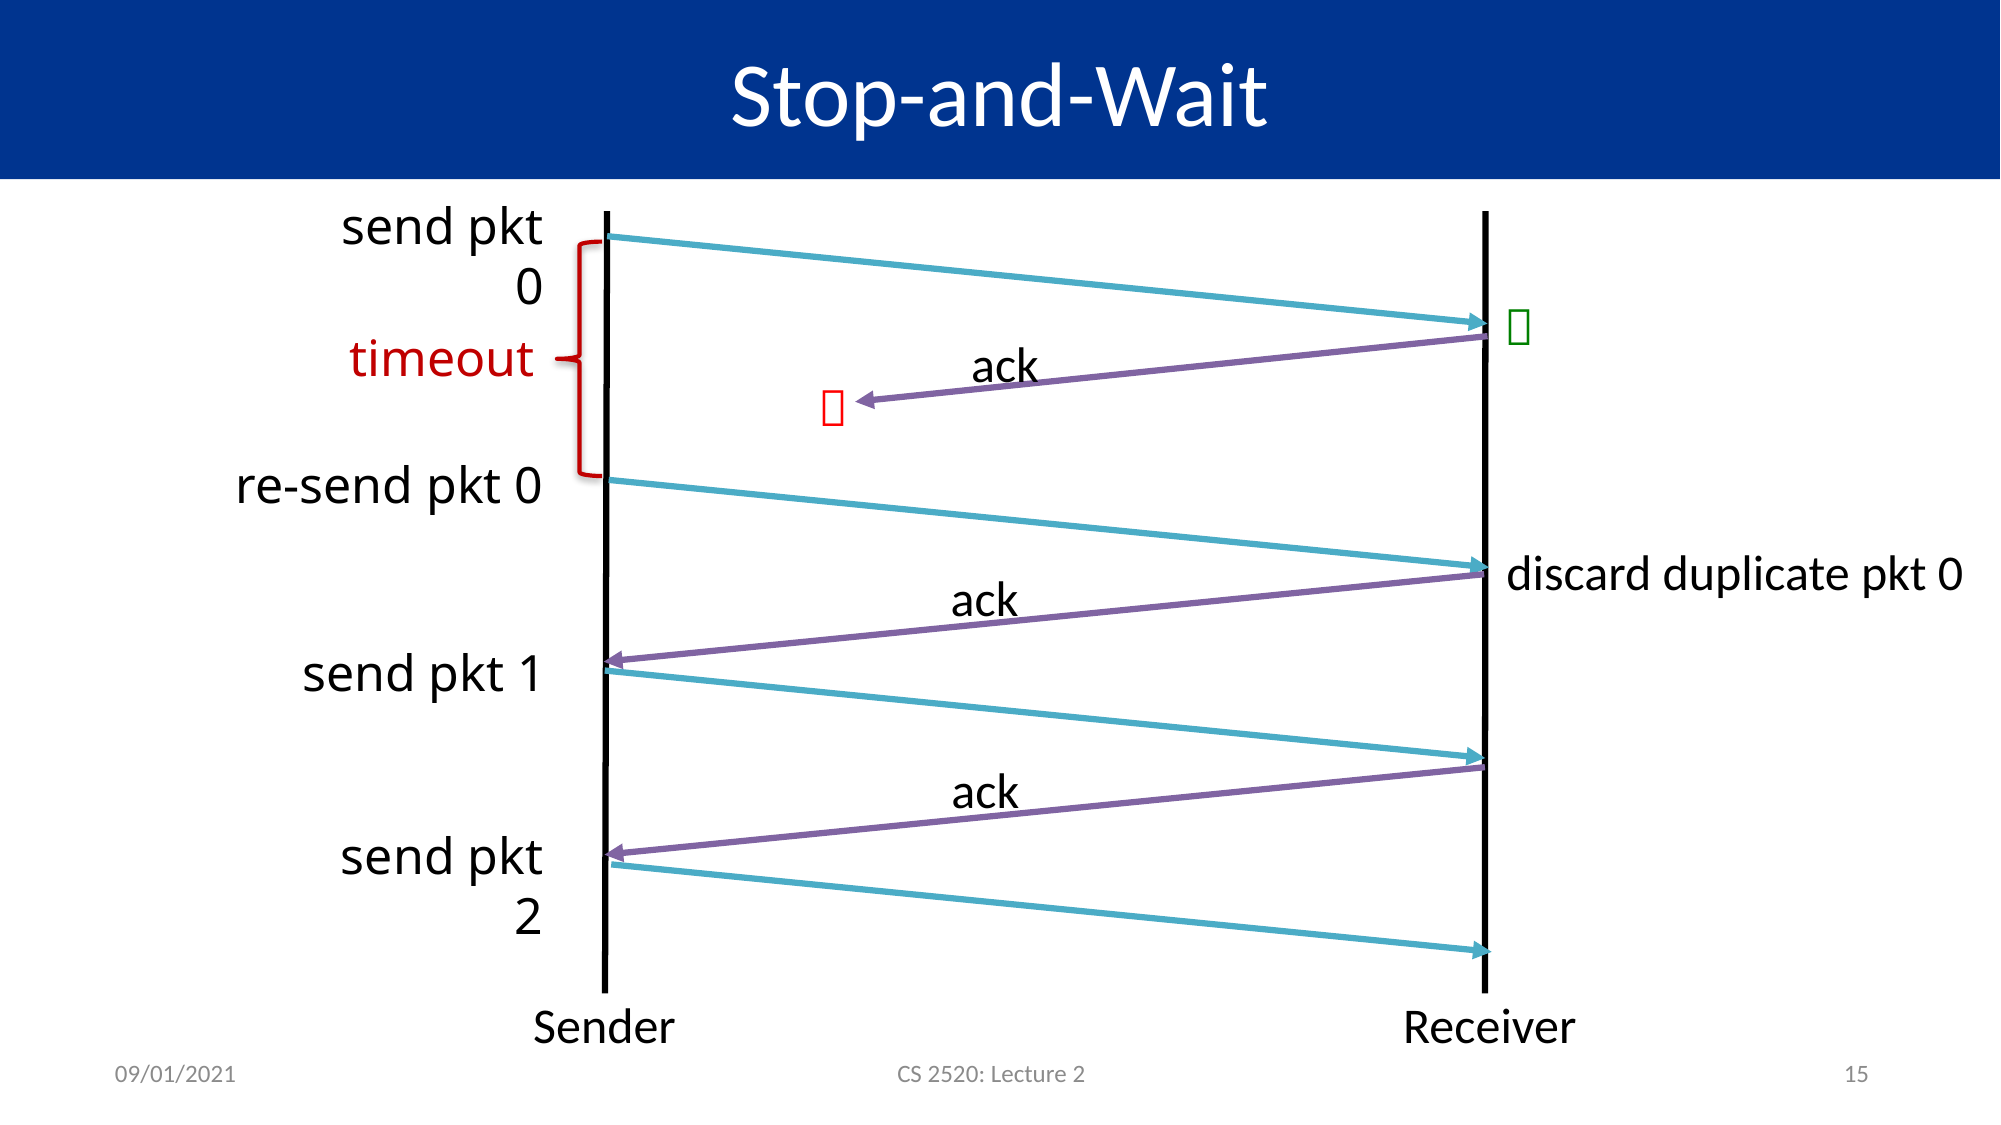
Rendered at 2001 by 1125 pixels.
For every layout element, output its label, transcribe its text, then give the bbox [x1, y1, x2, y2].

text_box [554, 239, 603, 479]
text_box re-send pkt 0 [201, 447, 557, 521]
text_box timeout [284, 319, 548, 393]
title Stop-and-Wait [0, 0, 2000, 180]
text_box  [1489, 287, 1590, 363]
text_box Sender [518, 985, 692, 1061]
text_box Receiver [1388, 985, 1592, 1061]
text_box ack [956, 325, 1054, 400]
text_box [603, 558, 1485, 662]
text_box [607, 236, 1488, 329]
footer CS 2520: Lecture 2 [306, 1042, 1676, 1103]
text_box send pkt 1 [204, 635, 560, 709]
text_box discard duplicate pkt 0 [1491, 532, 2000, 608]
text_box send pkt 2 [293, 817, 557, 951]
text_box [604, 751, 1486, 855]
text_box send pkt 0 [288, 187, 557, 322]
slide_number 15 [1676, 1042, 1885, 1103]
text_box [611, 864, 1492, 957]
text_box  [803, 368, 897, 444]
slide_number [99, 1042, 306, 1103]
